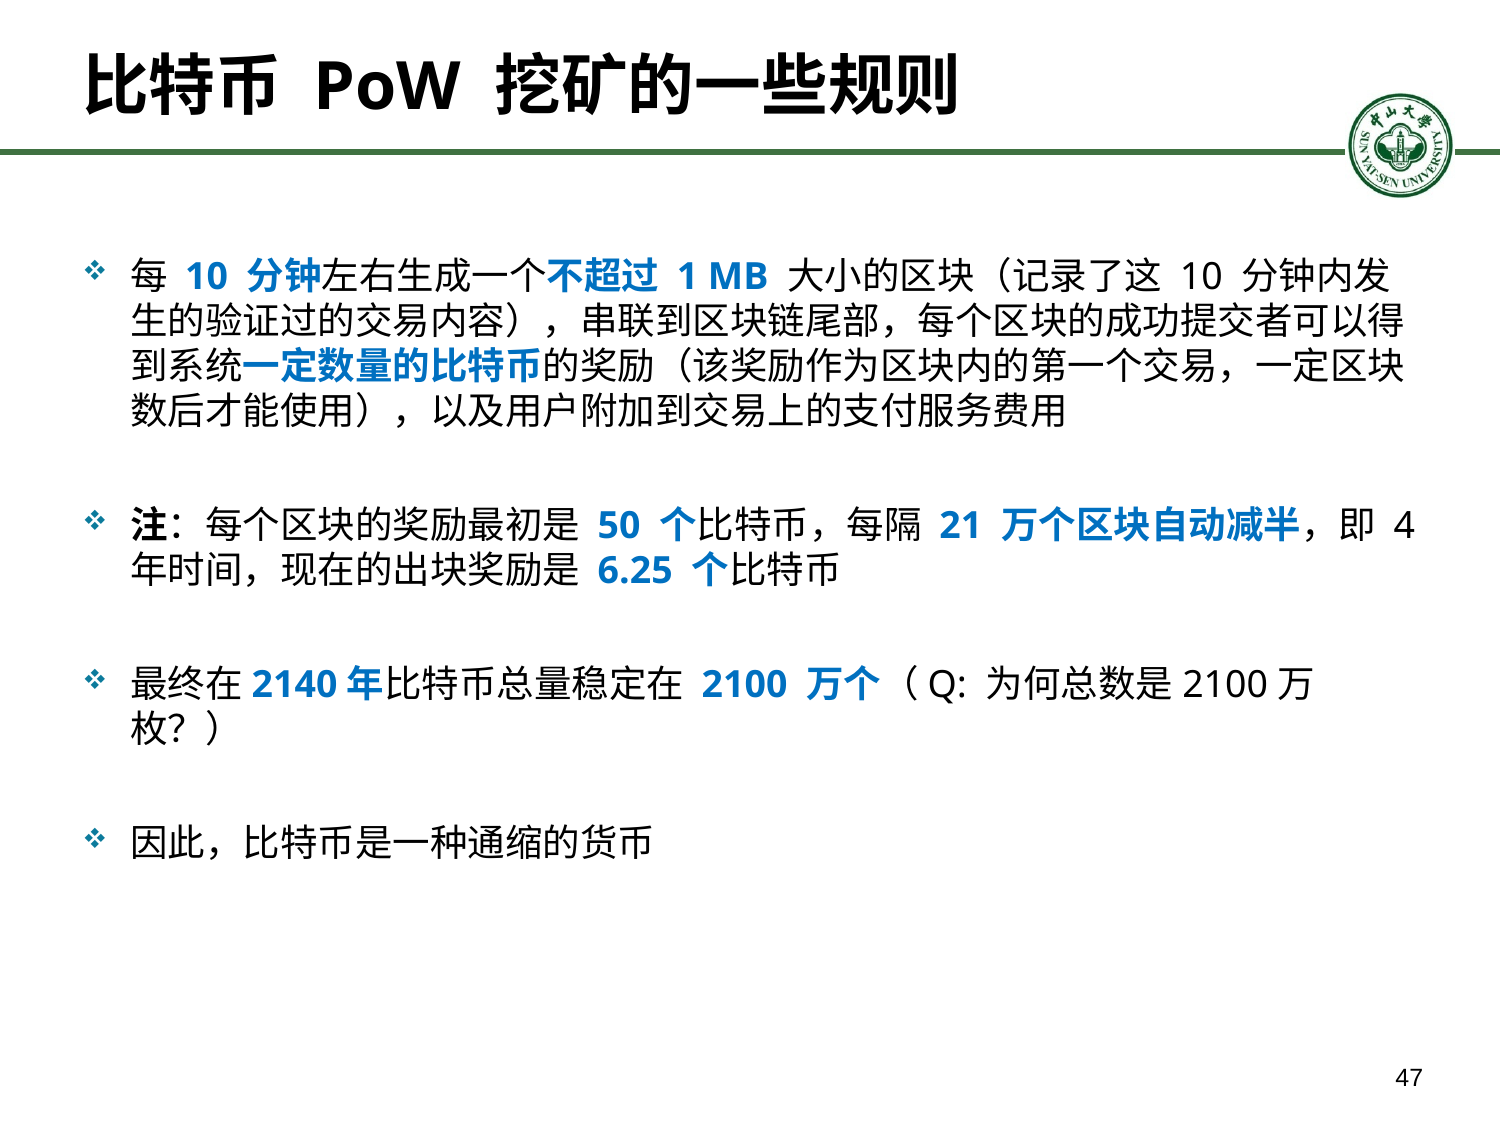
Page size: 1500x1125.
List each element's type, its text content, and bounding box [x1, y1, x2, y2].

list 每 10 分钟左右生成一个不超过 1 MB 大小的区块（记录了这 10 分钟内发生的验证过的交易内容），串联到区块链尾部，每个区块的成功提交者可以得到系统一定数量的比特币的奖励（该奖励作为区块内的第一个交易，一定区块数后才能使用），以及用户附加到交易上的支付服务费用 注：每个区块的奖励最初是 50 个比特币，每隔 21 万个区块自动减半，即 4 年时间，现在的出块奖励是 6.25 个比特币 最终在2140年比特币总量稳定在 2100 万个（Q: 为何总数是2100万枚？） 因此，比特币是一种通缩的货币 [67, 244, 1432, 1038]
picture [1345, 90, 1455, 200]
title 比特币 PoW 挖矿的一些规则 [67, 42, 1426, 130]
